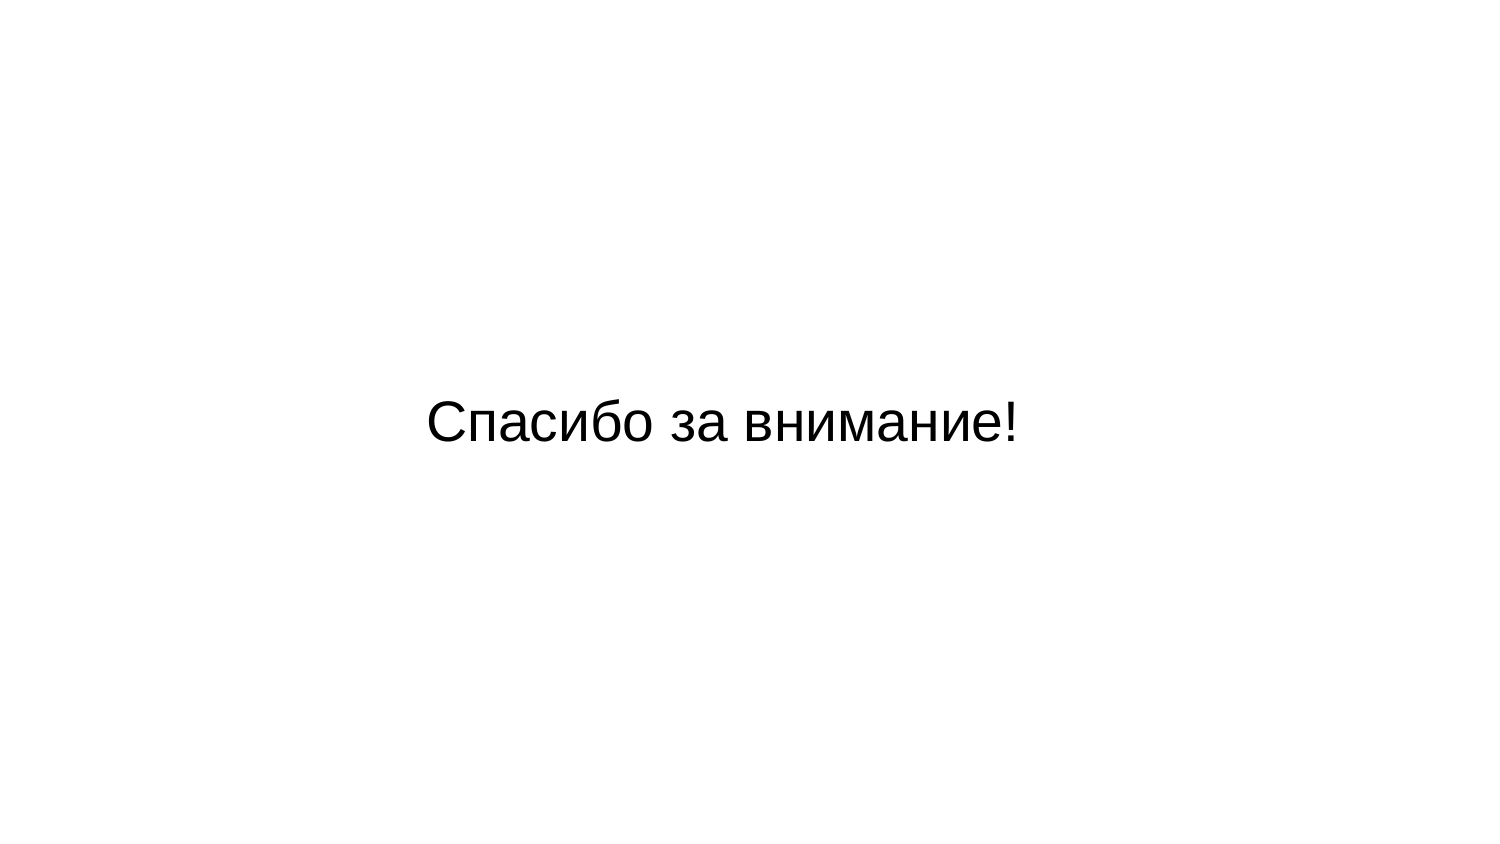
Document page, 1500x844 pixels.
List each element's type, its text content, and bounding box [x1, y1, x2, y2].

title Спасибо за внимание! [23, 374, 1422, 469]
